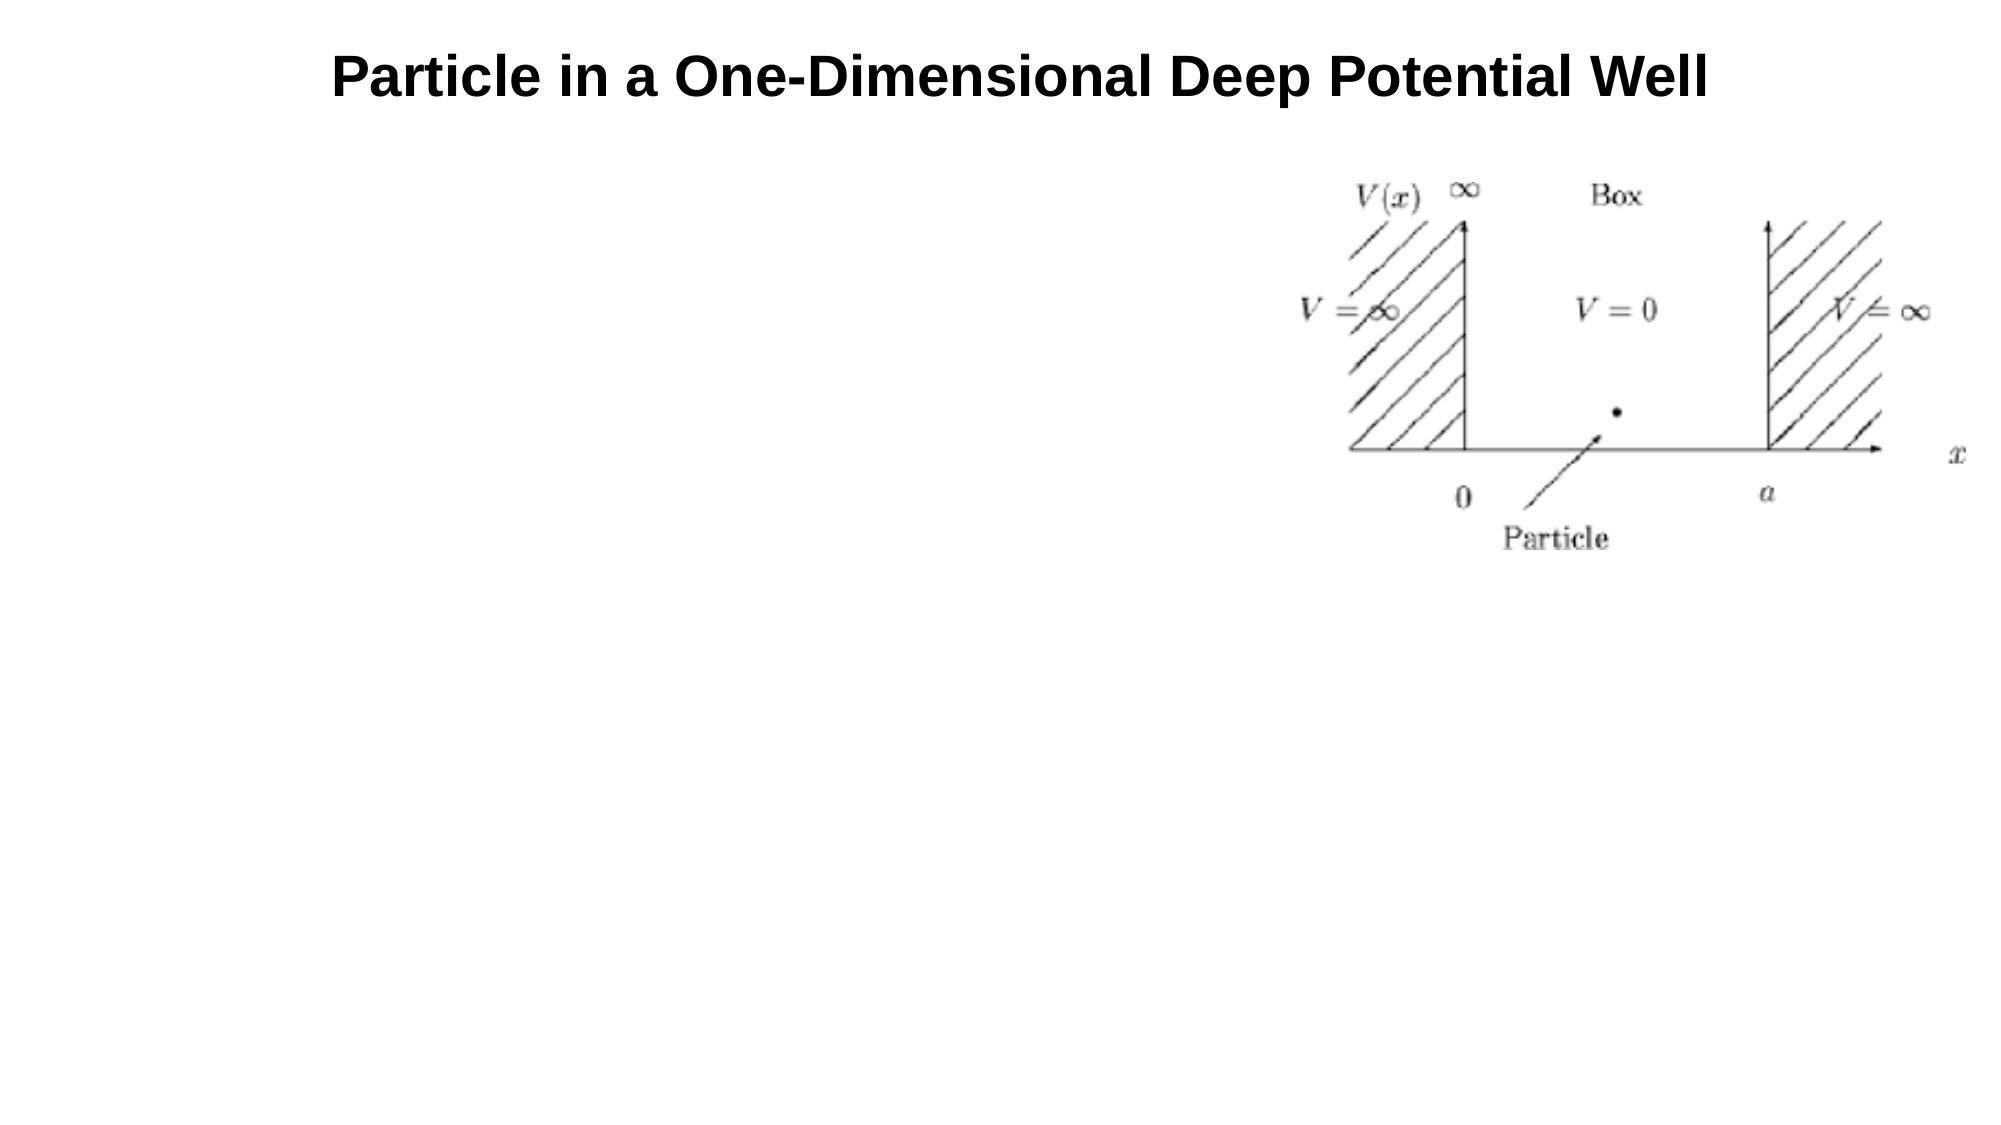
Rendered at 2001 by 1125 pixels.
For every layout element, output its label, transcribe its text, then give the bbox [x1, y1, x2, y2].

picture [1301, 182, 1966, 550]
text_box Particle in a One-Dimensional Deep Potential Well [258, 30, 1780, 116]
